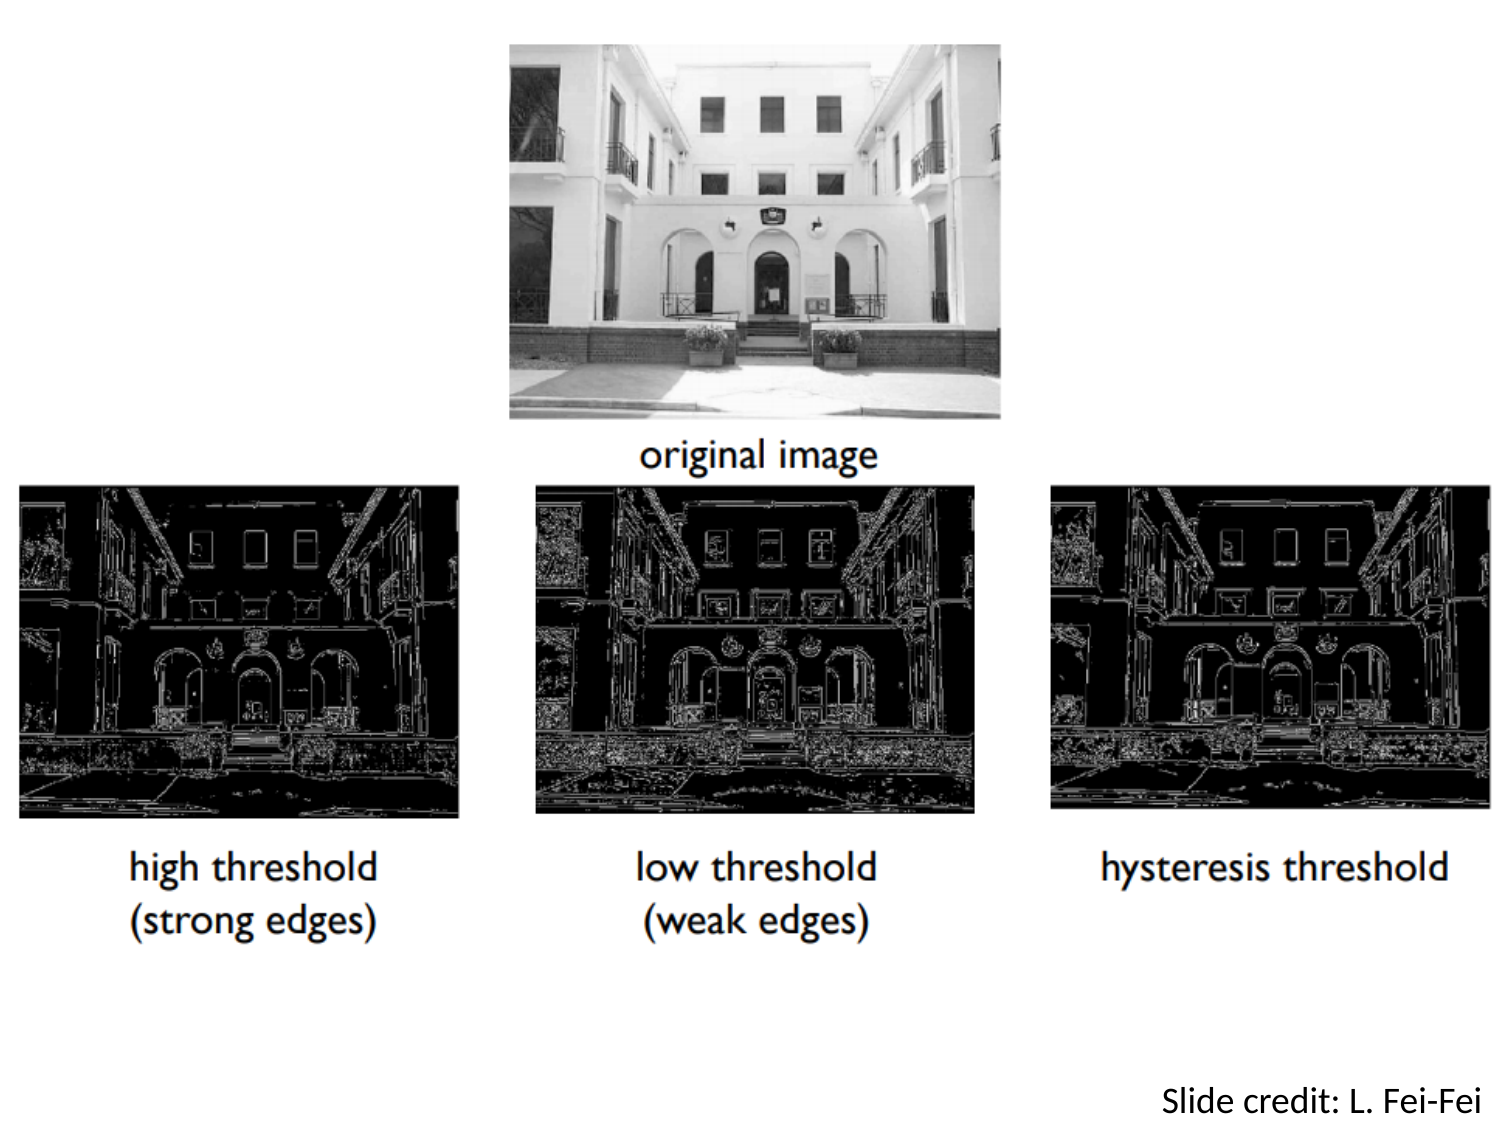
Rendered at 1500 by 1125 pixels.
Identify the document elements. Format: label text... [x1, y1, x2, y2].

text_box Slide credit: L. Fei-Fei [1147, 1068, 1498, 1125]
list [0, 26, 1500, 949]
